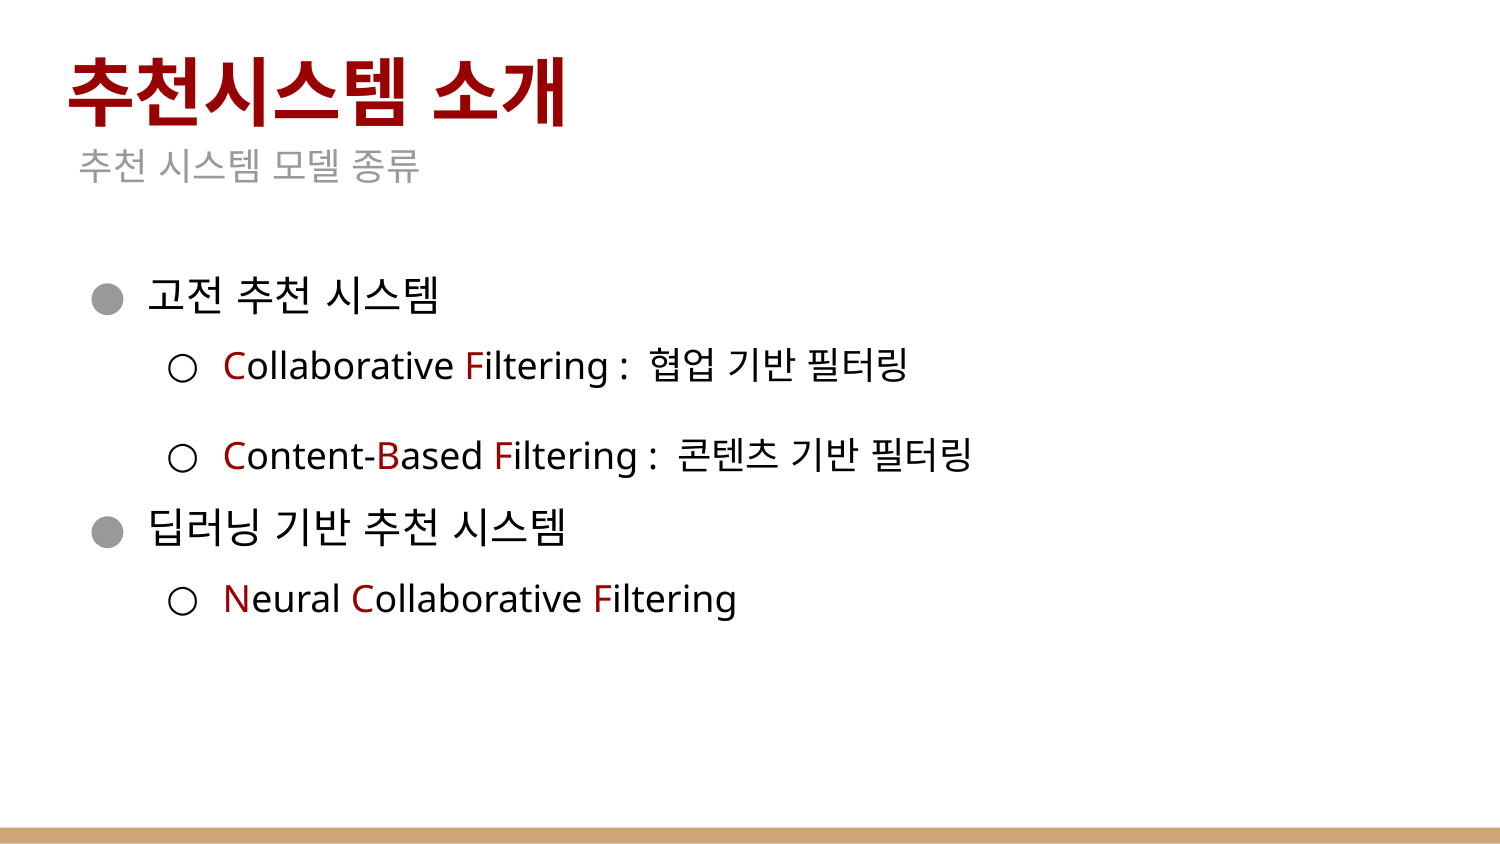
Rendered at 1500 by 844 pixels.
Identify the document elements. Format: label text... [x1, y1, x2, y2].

list 추천 시스템 모델 종류 [63, 121, 1462, 200]
list 고전 추천 시스템 Collaborative Filtering : 협업 기반 필터링 Content-Based Filtering : 콘텐츠 기반 필터링 딥러닝 기반 추천 시스템 Neural Collaborative Filtering [57, 229, 1456, 719]
title 추천시스템 소개 [51, 14, 1449, 151]
